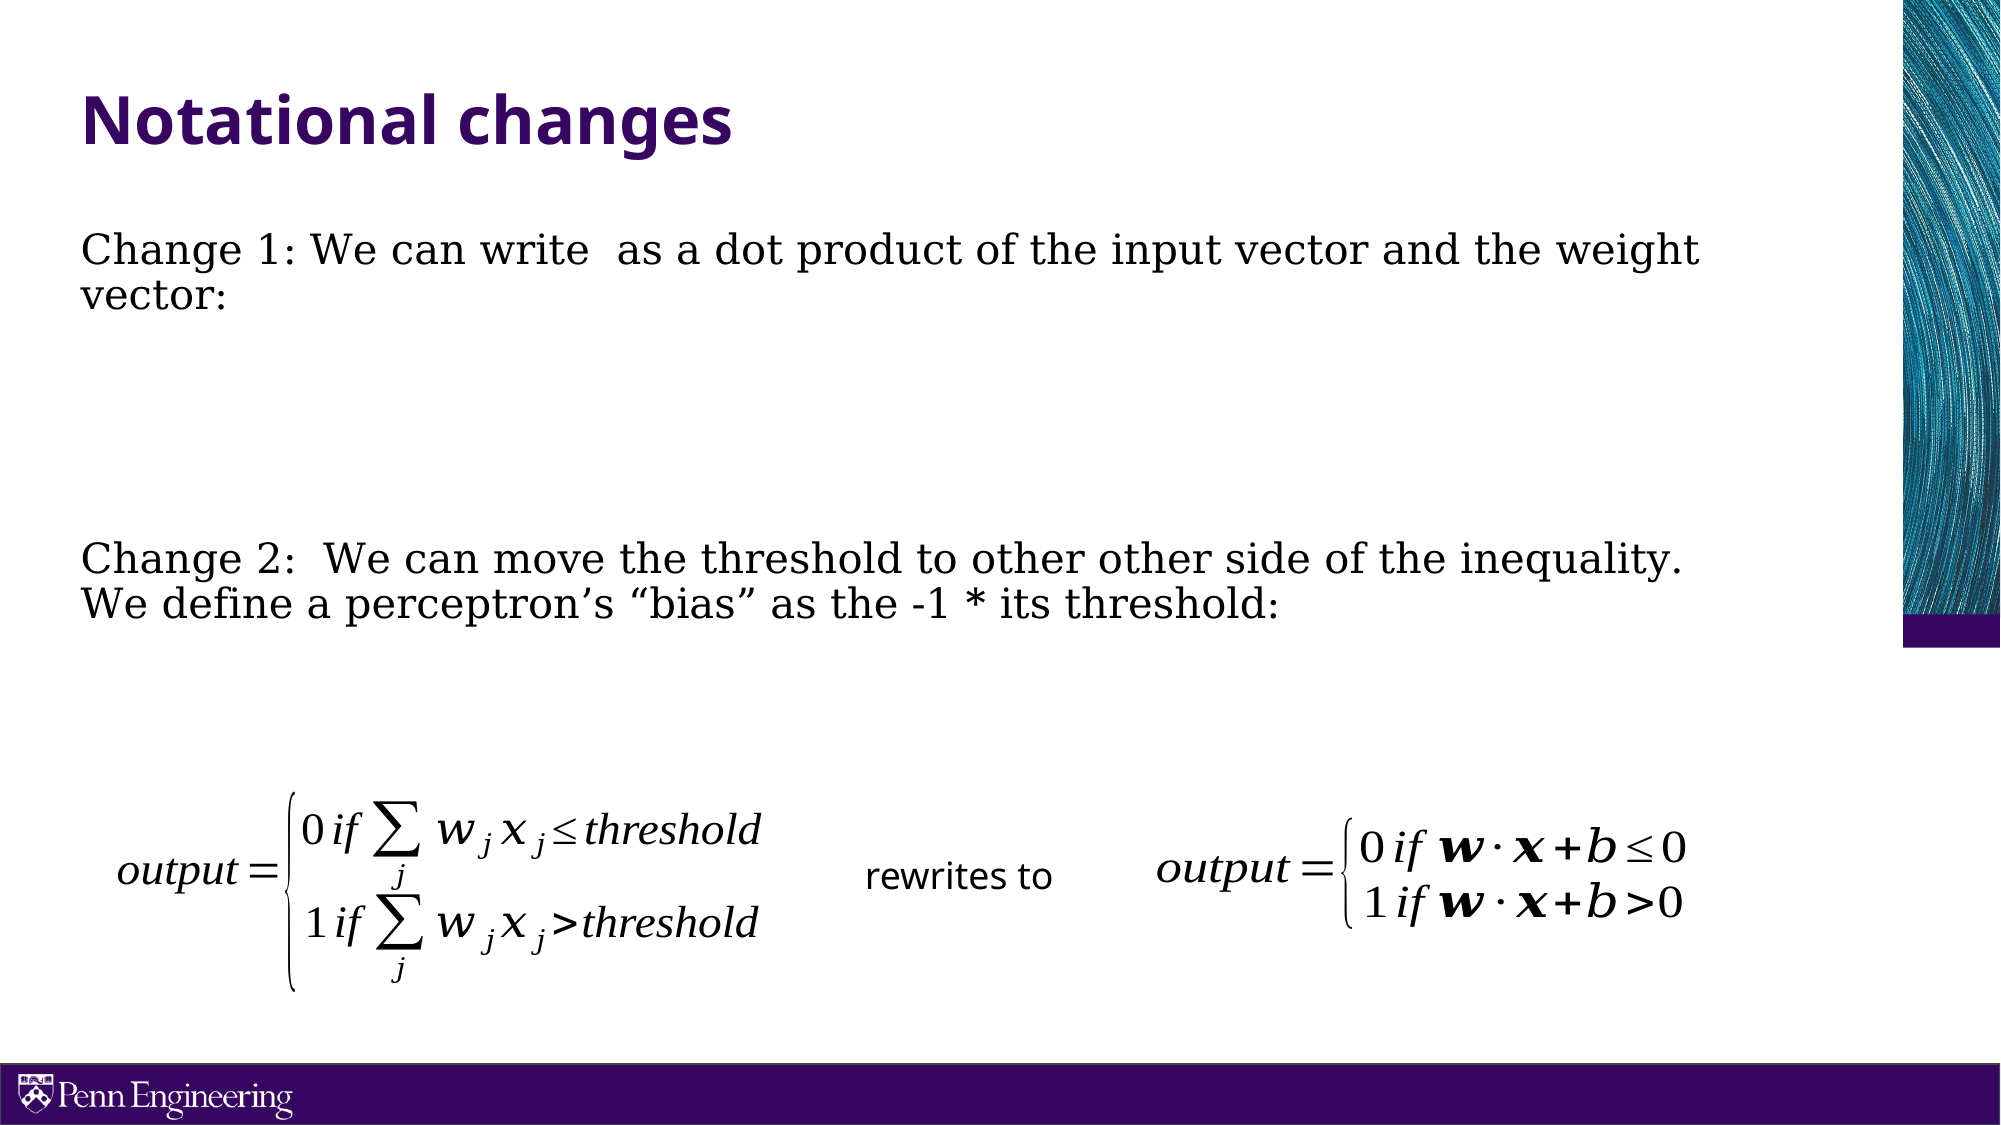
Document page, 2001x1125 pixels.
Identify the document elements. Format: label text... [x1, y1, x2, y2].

picture [1903, 341, 1915, 350]
picture [1962, 39, 1970, 47]
picture [1903, 0, 2001, 618]
picture [1971, 53, 1979, 64]
picture [1908, 277, 1920, 293]
title Notational changes [65, 59, 1863, 187]
picture [1906, 362, 1912, 370]
picture [1949, 13, 1955, 20]
picture [8, 1066, 301, 1123]
picture [1903, 523, 1914, 546]
picture [1916, 342, 1921, 352]
text_box rewrites to [850, 844, 1069, 905]
picture [1903, 374, 1908, 384]
picture [1913, 321, 1917, 333]
picture [1989, 0, 2001, 13]
picture [1903, 310, 1915, 339]
